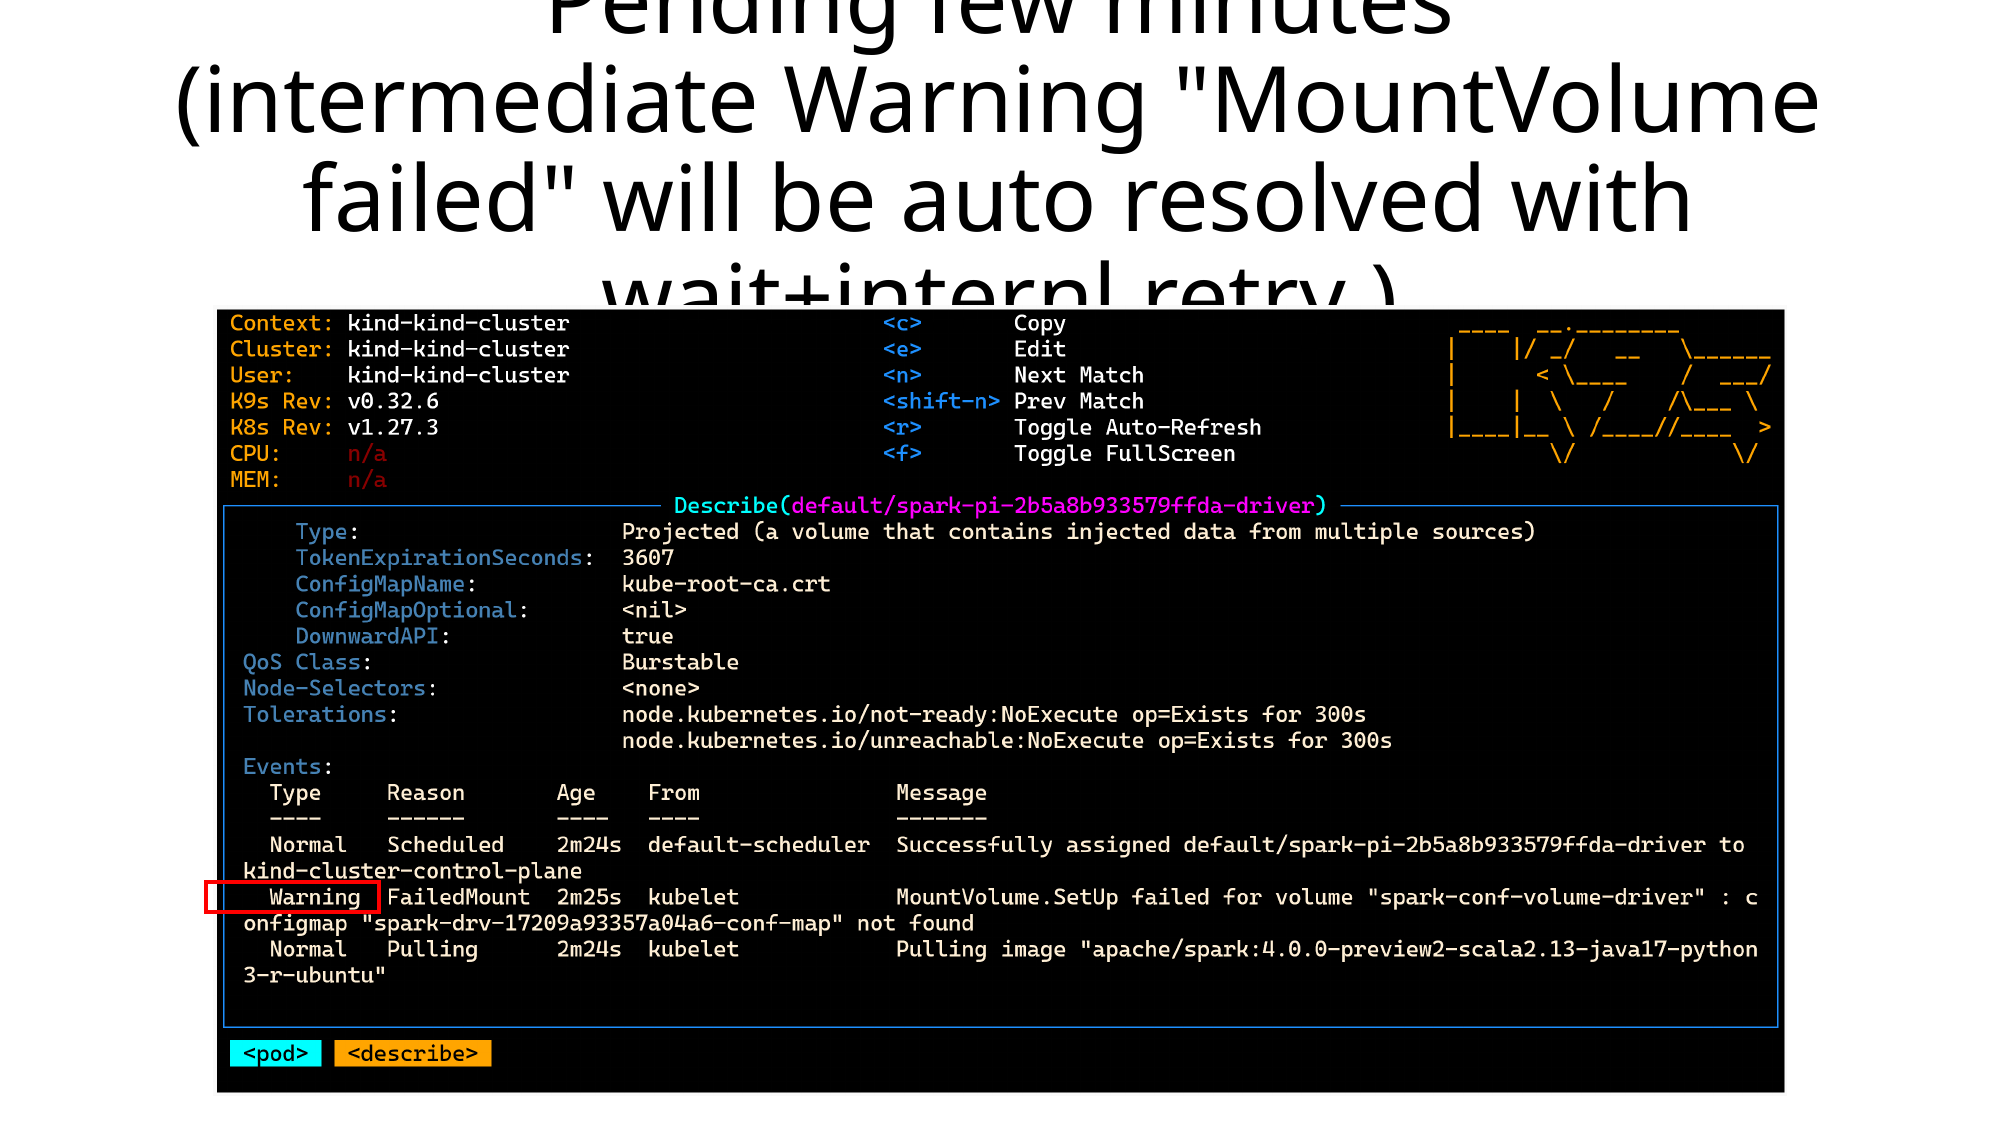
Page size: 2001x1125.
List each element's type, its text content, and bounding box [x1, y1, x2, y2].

picture [213, 305, 1787, 1096]
title Pending few minutes (intermediate Warning "MountVolume failed" will be auto resolved with wait+internl retry ) [137, 0, 1863, 306]
text_box [205, 881, 213, 913]
